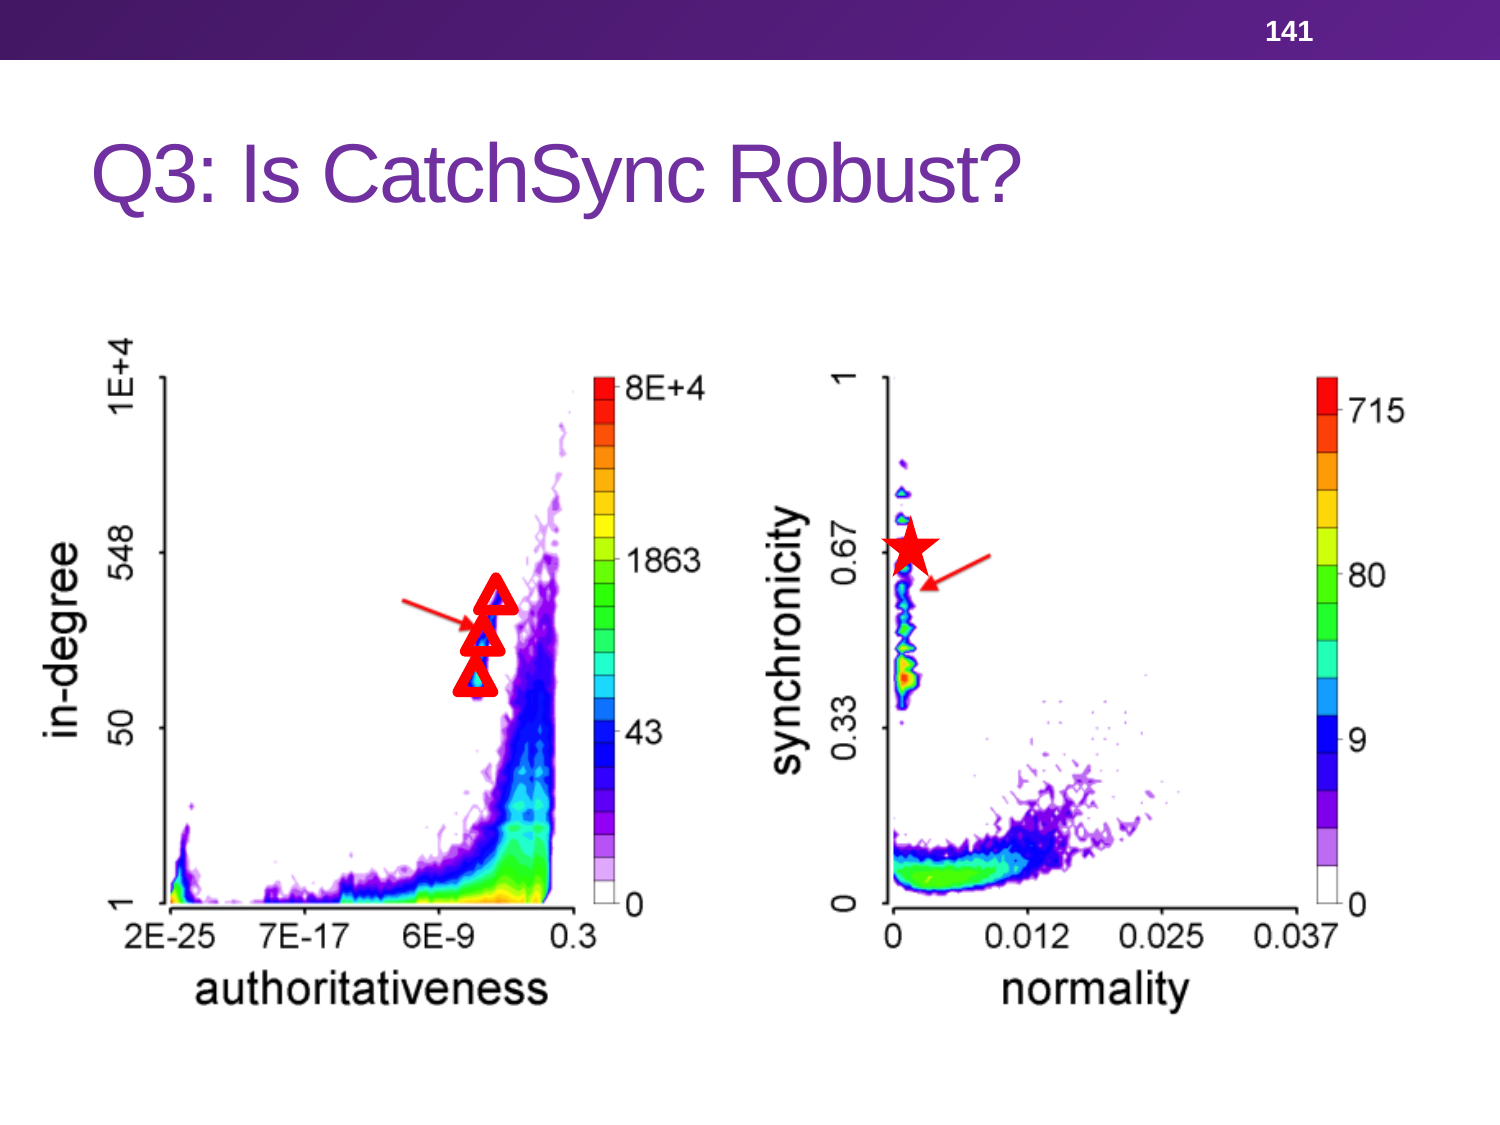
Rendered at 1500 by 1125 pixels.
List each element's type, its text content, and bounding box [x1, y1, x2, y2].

title Q3: Is CatchSync Robust? [75, 87, 1425, 250]
picture [38, 337, 748, 1047]
picture [761, 337, 1471, 1047]
slide_number 141 [1250, 3, 1425, 57]
